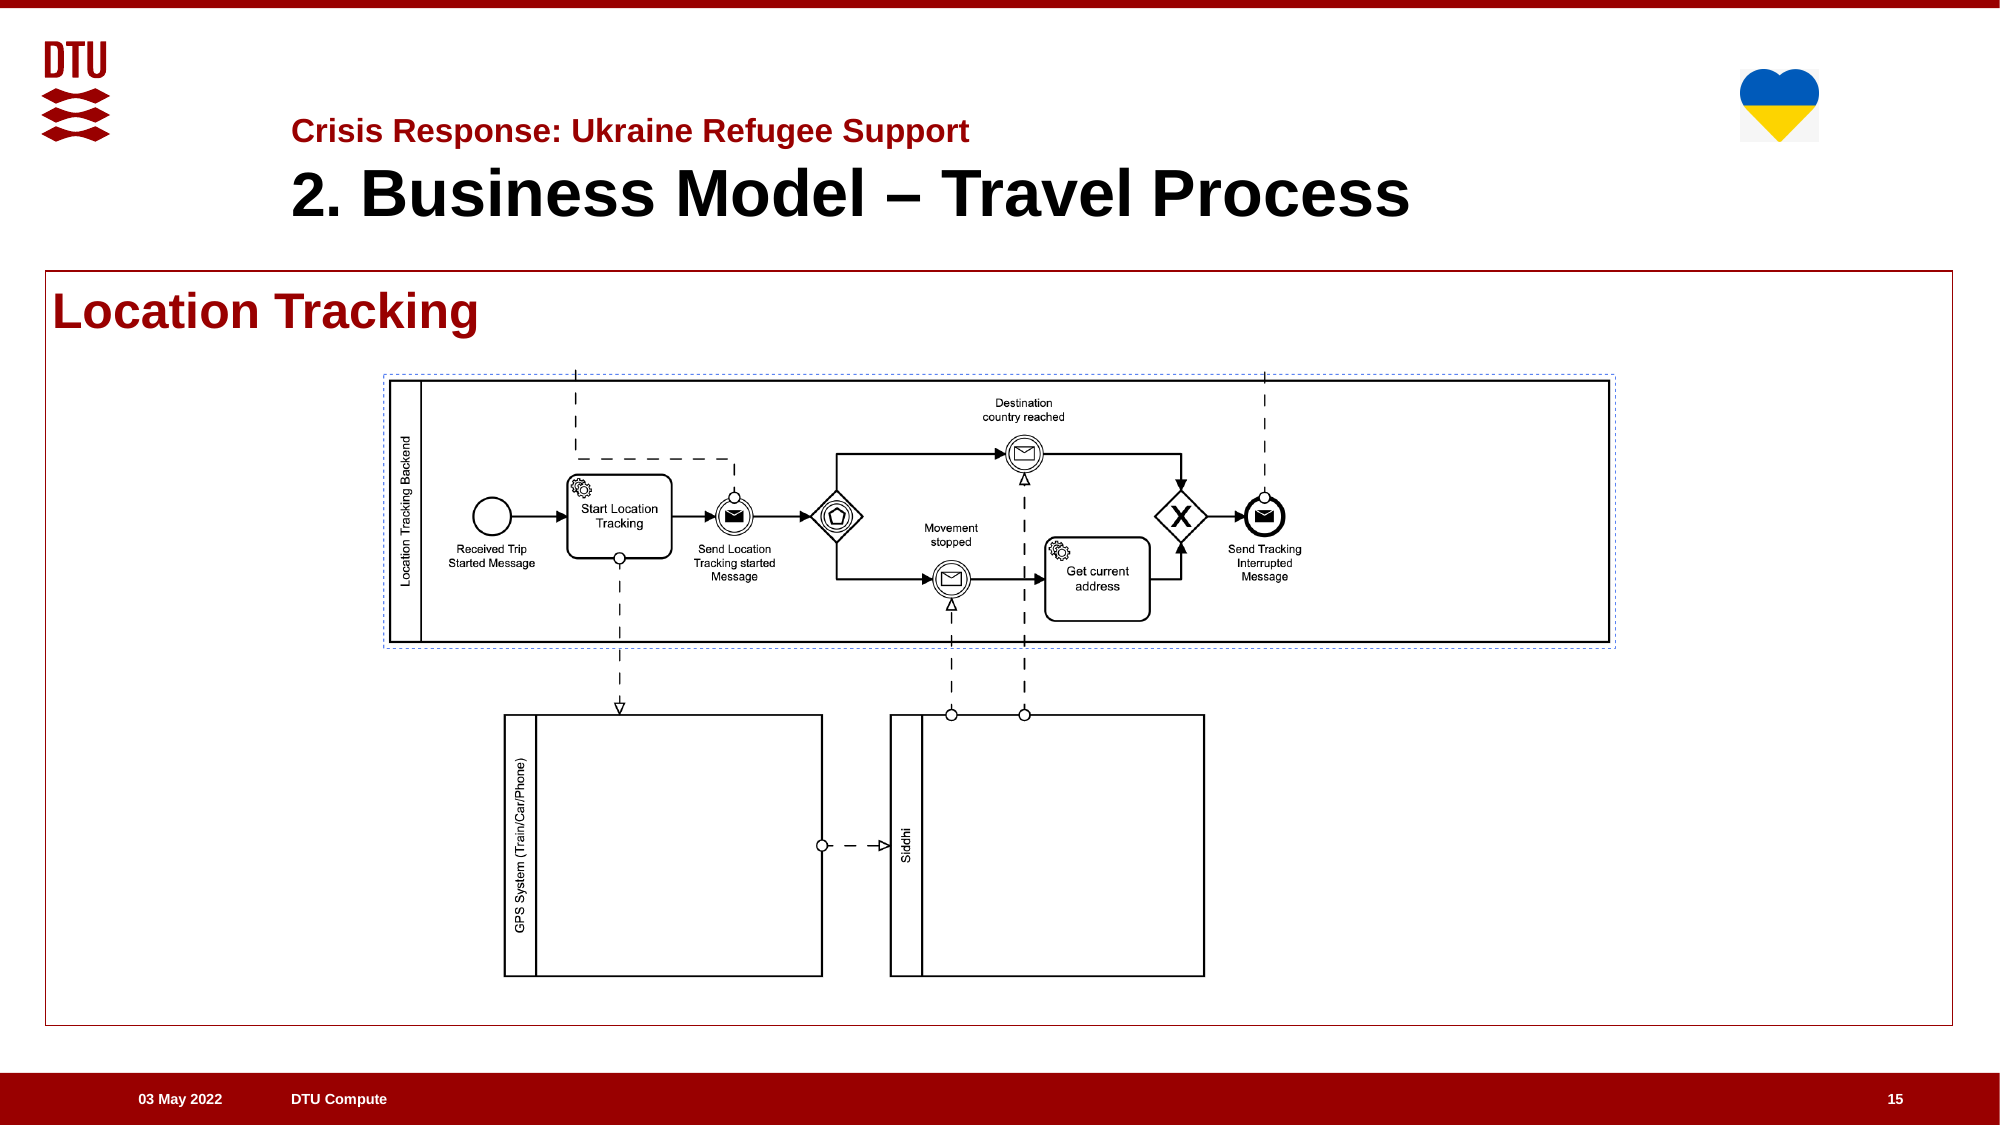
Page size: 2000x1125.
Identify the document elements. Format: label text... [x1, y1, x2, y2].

list Location Tracking [52, 278, 1946, 1019]
slide_number 15 [1887, 1073, 1959, 1125]
text_box [45, 271, 1953, 1026]
picture [365, 361, 1633, 1003]
title Crisis Response: Ukraine Refugee Support 2. Business Model – Travel Process [291, 69, 1819, 230]
